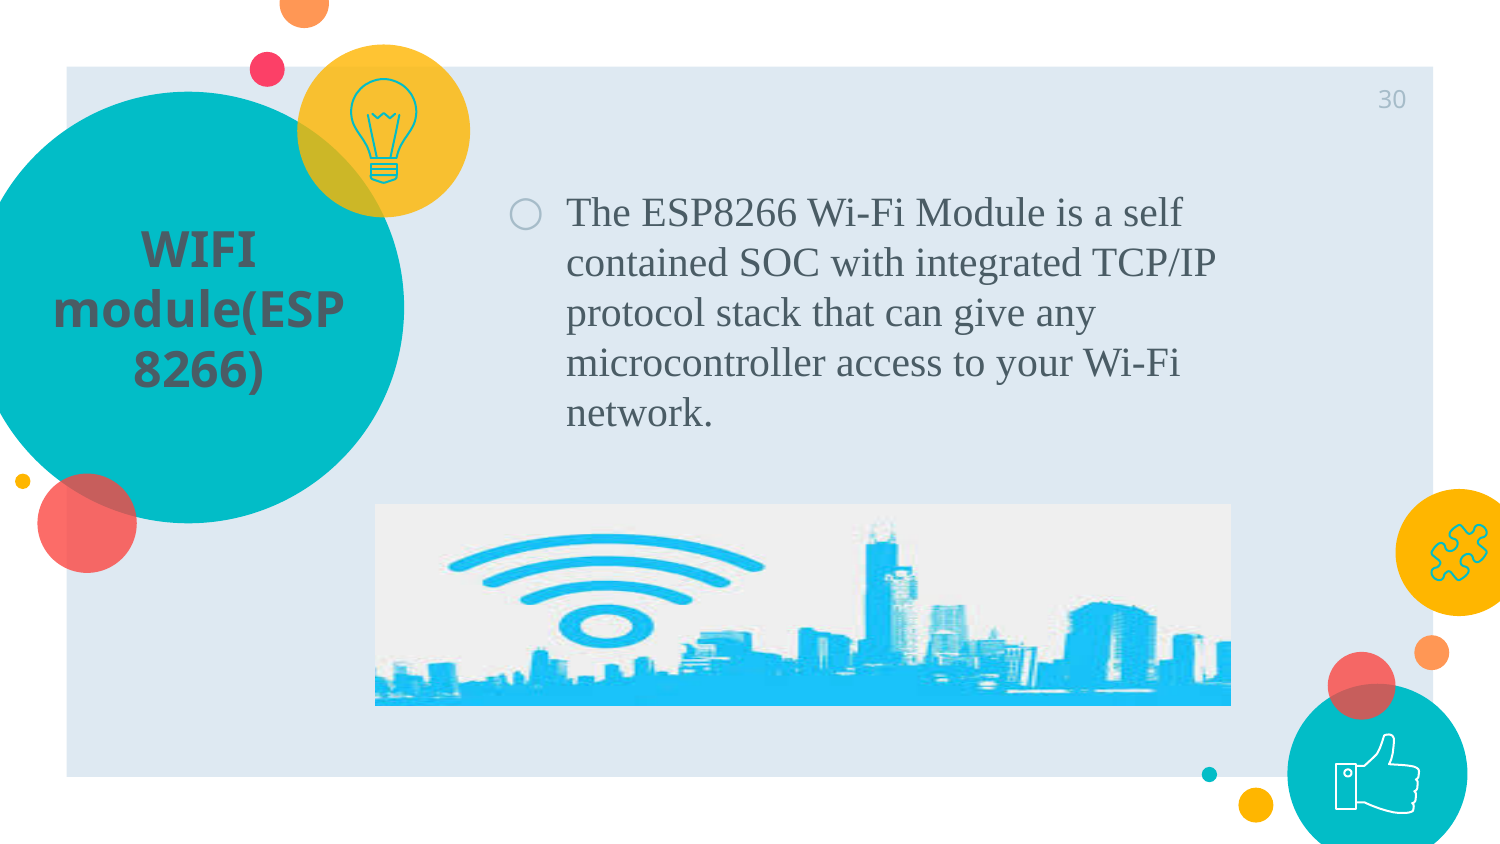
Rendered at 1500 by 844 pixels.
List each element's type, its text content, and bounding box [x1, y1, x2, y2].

list The ESP8266 Wi-Fi Module is a self contained SOC with integrated TCP/IP protocol stack that can give any microcontroller access to your Wi-Fi network. [476, 169, 1345, 706]
title WIFI module(ESP8266) [23, 91, 375, 524]
slide_number 30 [1331, 68, 1422, 134]
picture [374, 503, 1231, 706]
